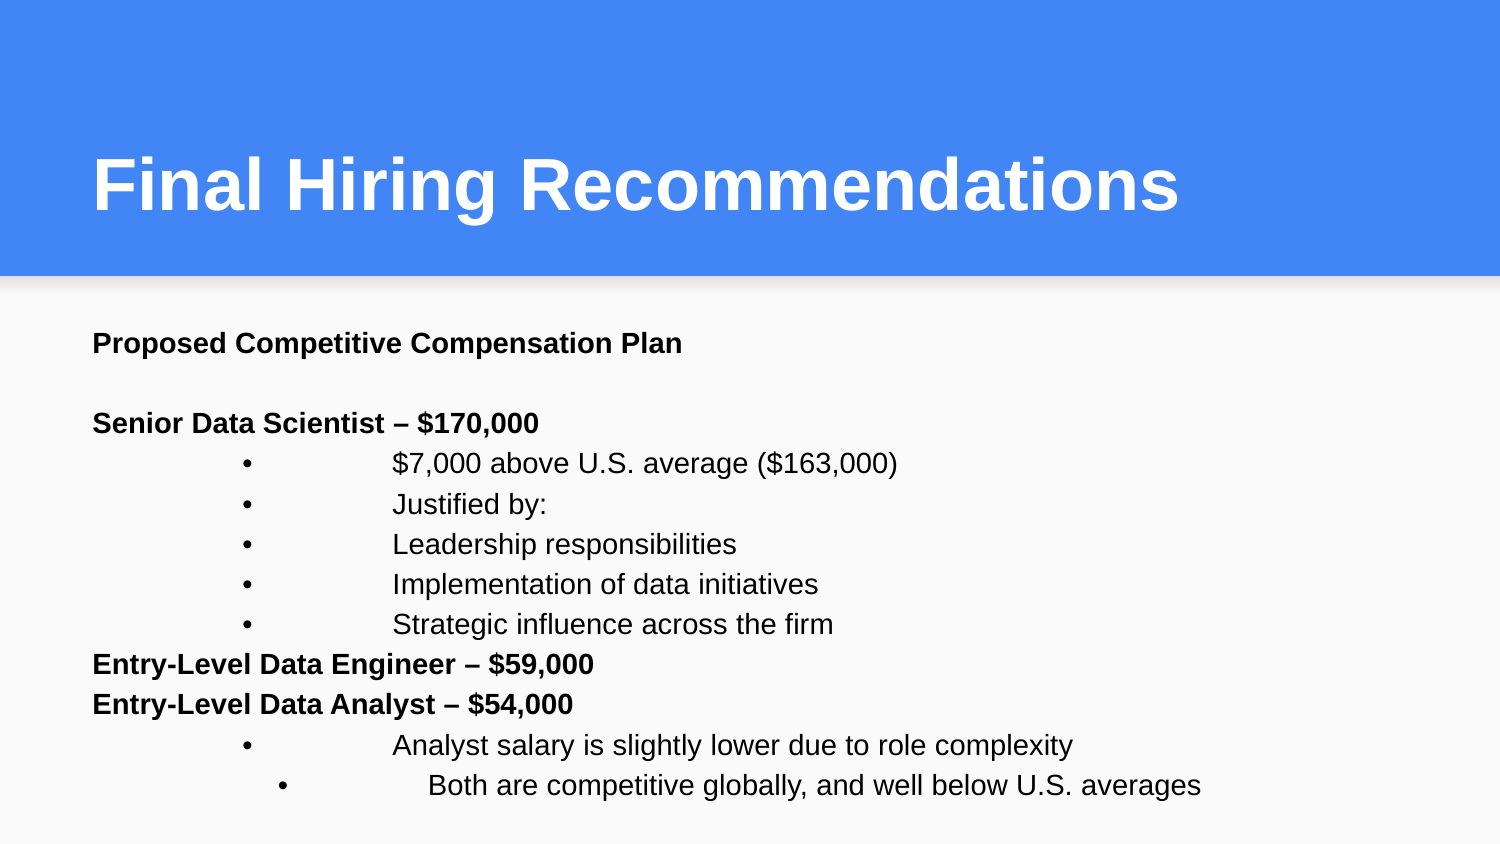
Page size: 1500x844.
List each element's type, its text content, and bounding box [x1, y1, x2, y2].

title Final Hiring Recommendations [77, 121, 1427, 248]
list Proposed Competitive Compensation Plan Senior Data Scientist – $170,000 • $7,000 above U.S. average ($163,000) • Justified by: • Leadership responsibilities • Implementation of data initiatives • Strategic influence across the firm Entry-Level Data Engineer – $59,000 Entry-Level Data Analyst – $54,000 • Analyst salary is slightly lower due to role complexity • Both are competitive globally, and well below U.S. averages [77, 304, 1427, 749]
